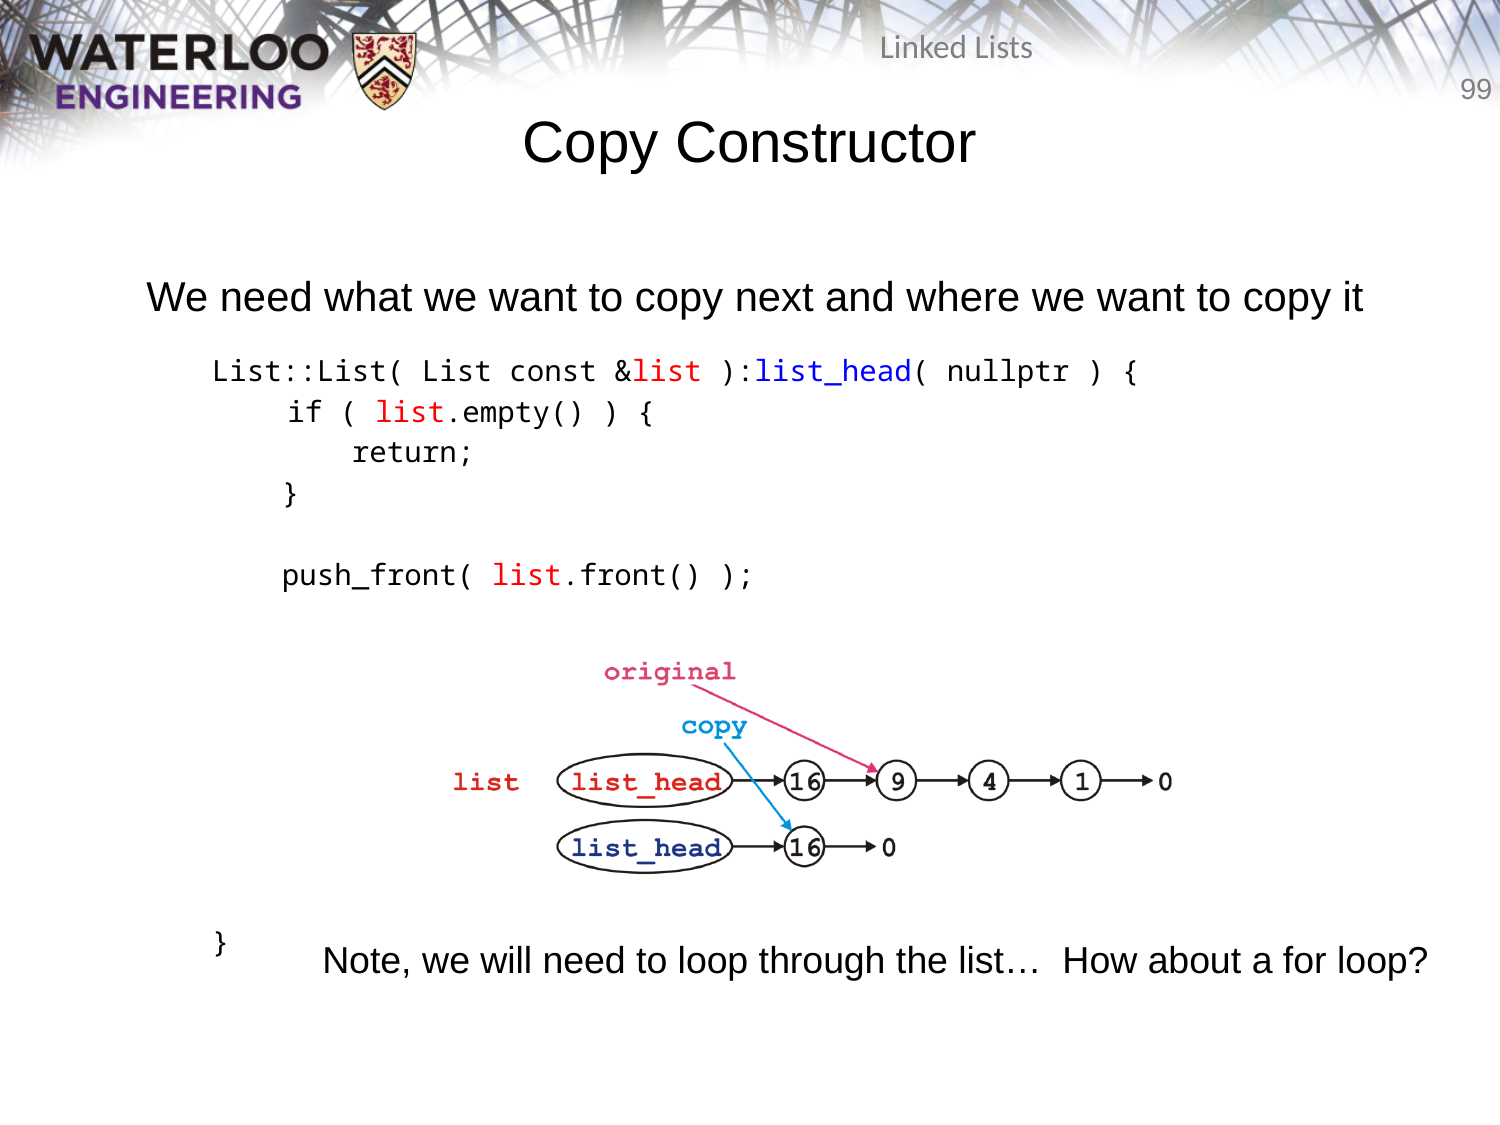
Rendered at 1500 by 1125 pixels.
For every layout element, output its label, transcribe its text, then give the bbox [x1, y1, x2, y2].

text_box Note, we will need to loop through the list… How about a for loop? [307, 928, 1445, 989]
title Copy Constructor [74, 44, 1426, 233]
picture [0, 0, 1500, 1125]
list We need what we want to copy next and where we want to copy it List::List( List const &list ):list_head( nullptr ) { if ( list.empty() ) { return; } push_front( list.front() ); } [74, 262, 1459, 1006]
